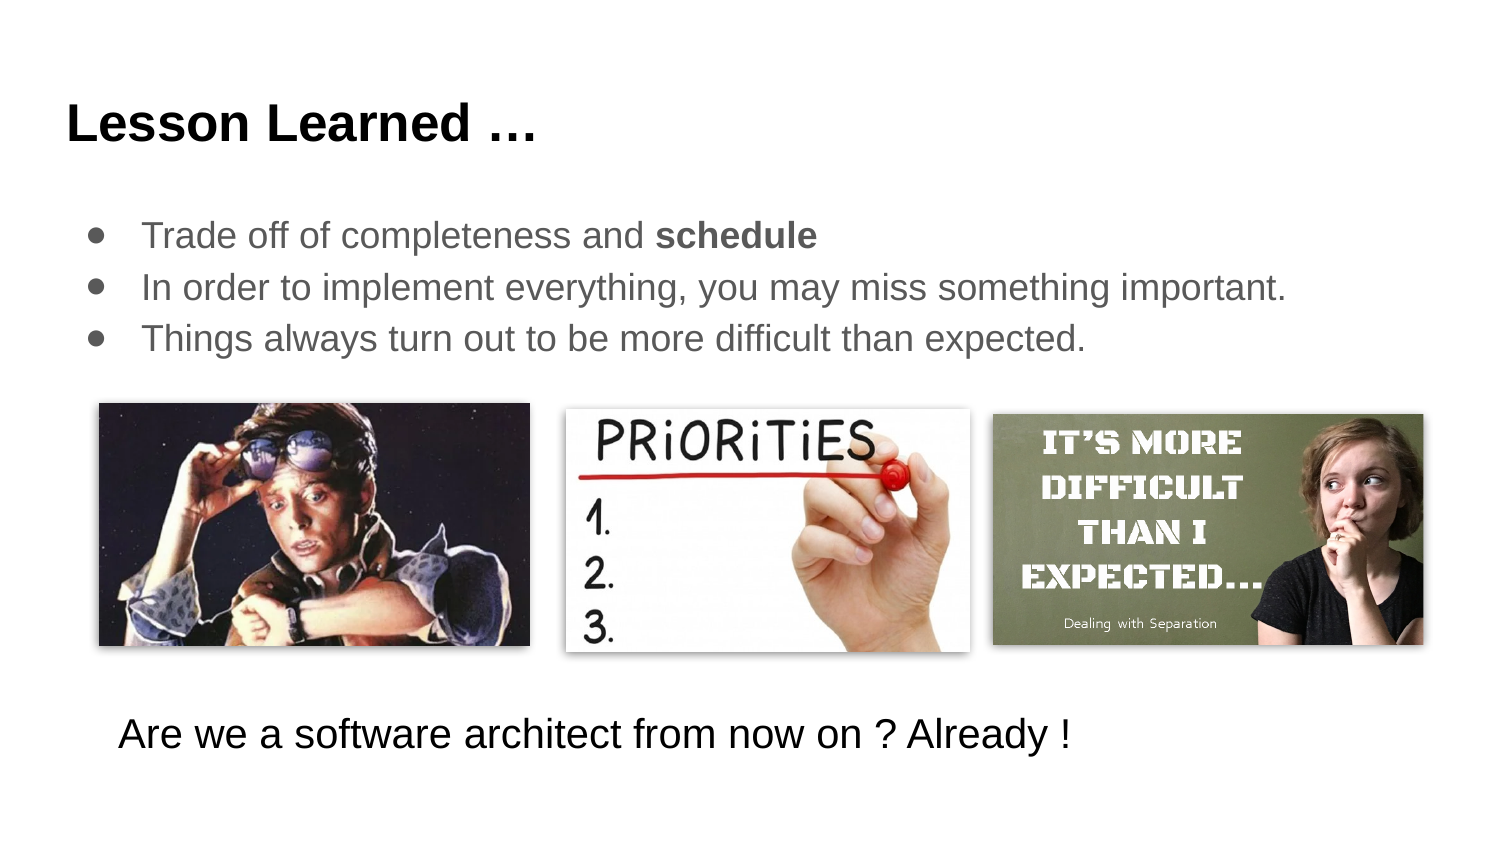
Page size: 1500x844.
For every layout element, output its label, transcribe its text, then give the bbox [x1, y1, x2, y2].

picture [98, 403, 530, 647]
picture [565, 409, 970, 652]
text_box Are we a software architect from now on ? Already ! [103, 698, 1087, 764]
list Trade off of completeness and schedule In order to implement everything, you may miss something important. Things always turn out to be more difficult than expected. [51, 189, 1449, 750]
picture [992, 414, 1424, 645]
title Lesson Learned … [51, 72, 1449, 167]
